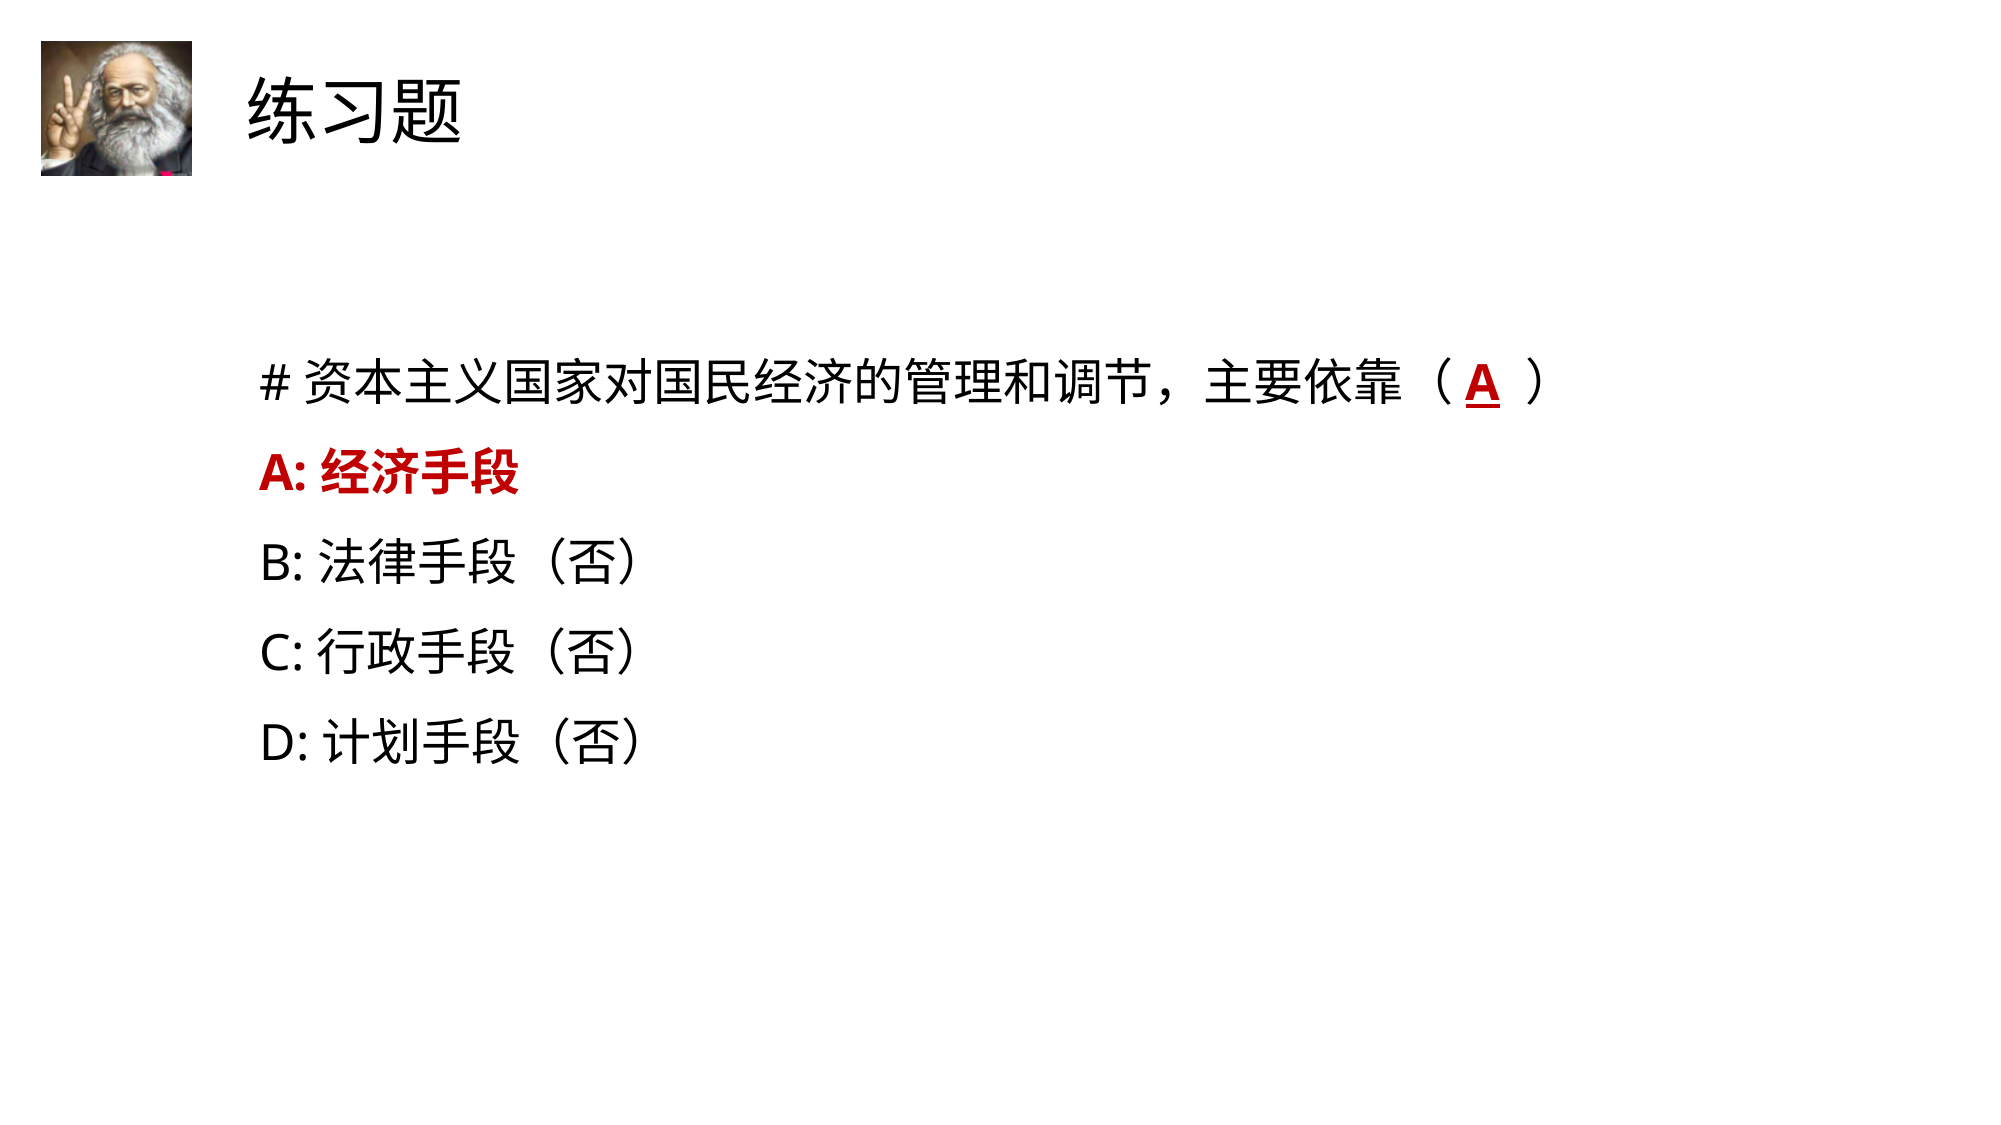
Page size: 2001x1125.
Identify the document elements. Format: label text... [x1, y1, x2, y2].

picture [41, 41, 192, 176]
text_box #资本主义国家对国民经济的管理和调节，主要依靠（A ） A:经济手段 B:法律手段（否） C:行政手段（否） D:计划手段（否） [244, 313, 1900, 779]
